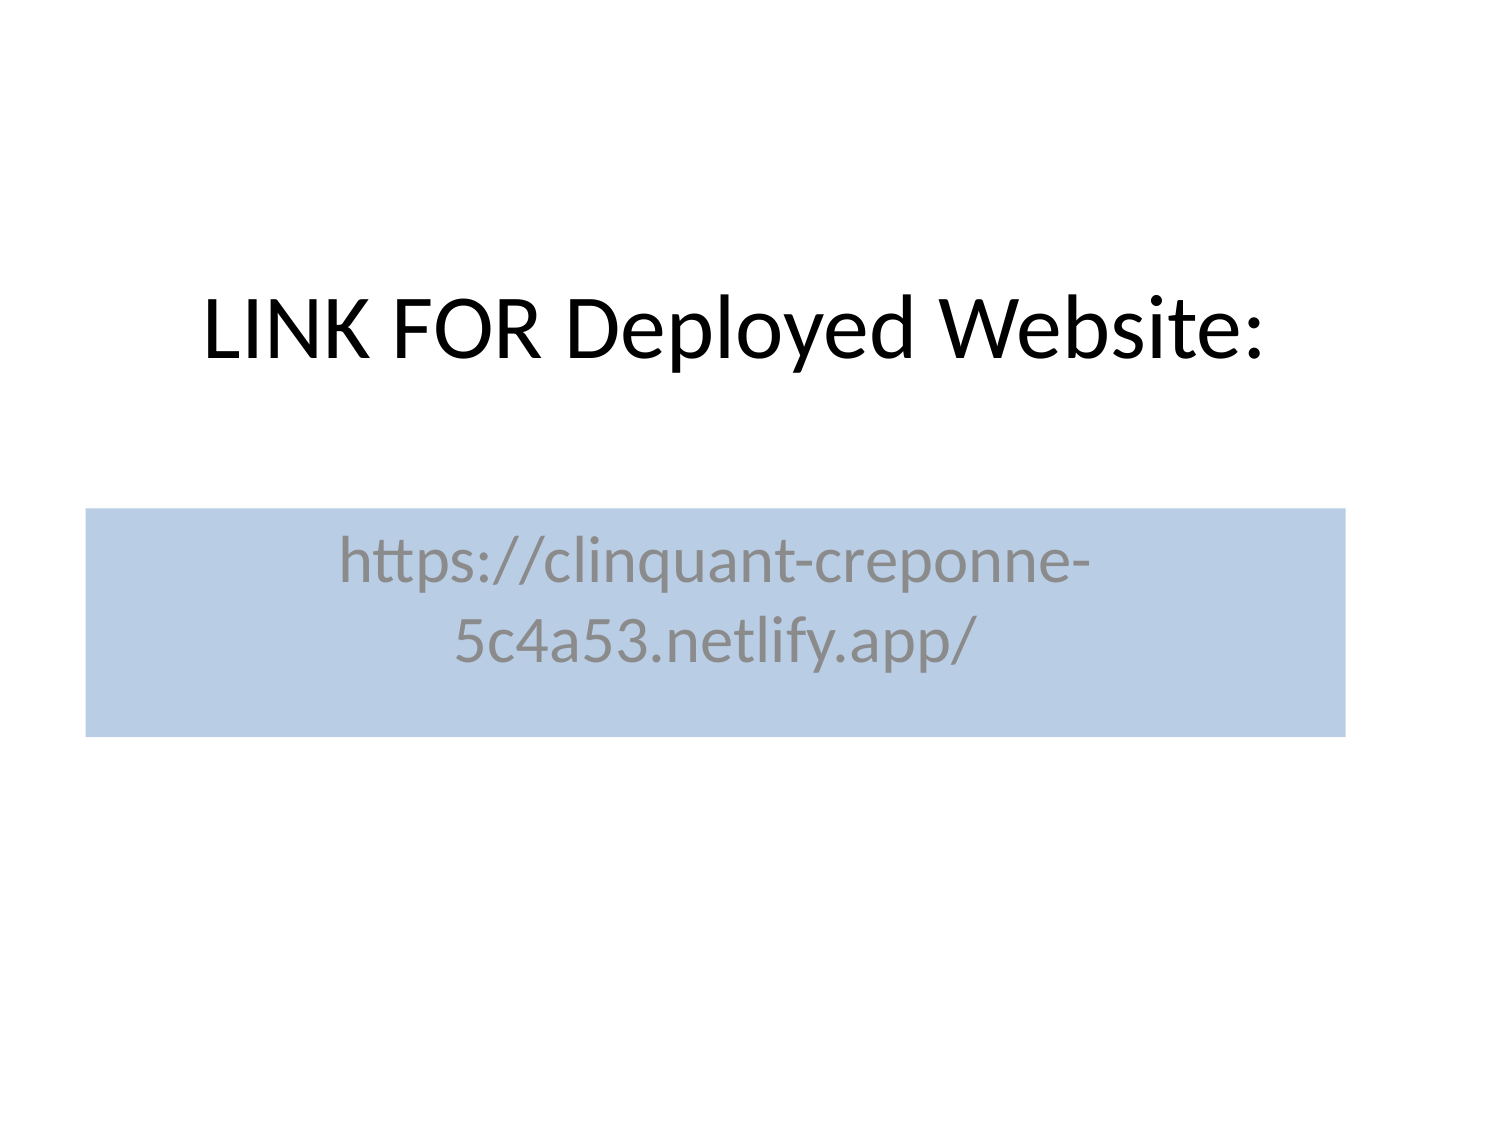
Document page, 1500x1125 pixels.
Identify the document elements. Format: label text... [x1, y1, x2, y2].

title LINK FOR Deployed Website: [97, 201, 1373, 443]
subtitle https://clinquant-creponne-5c4a53.netlify.app/ [85, 508, 1346, 738]
